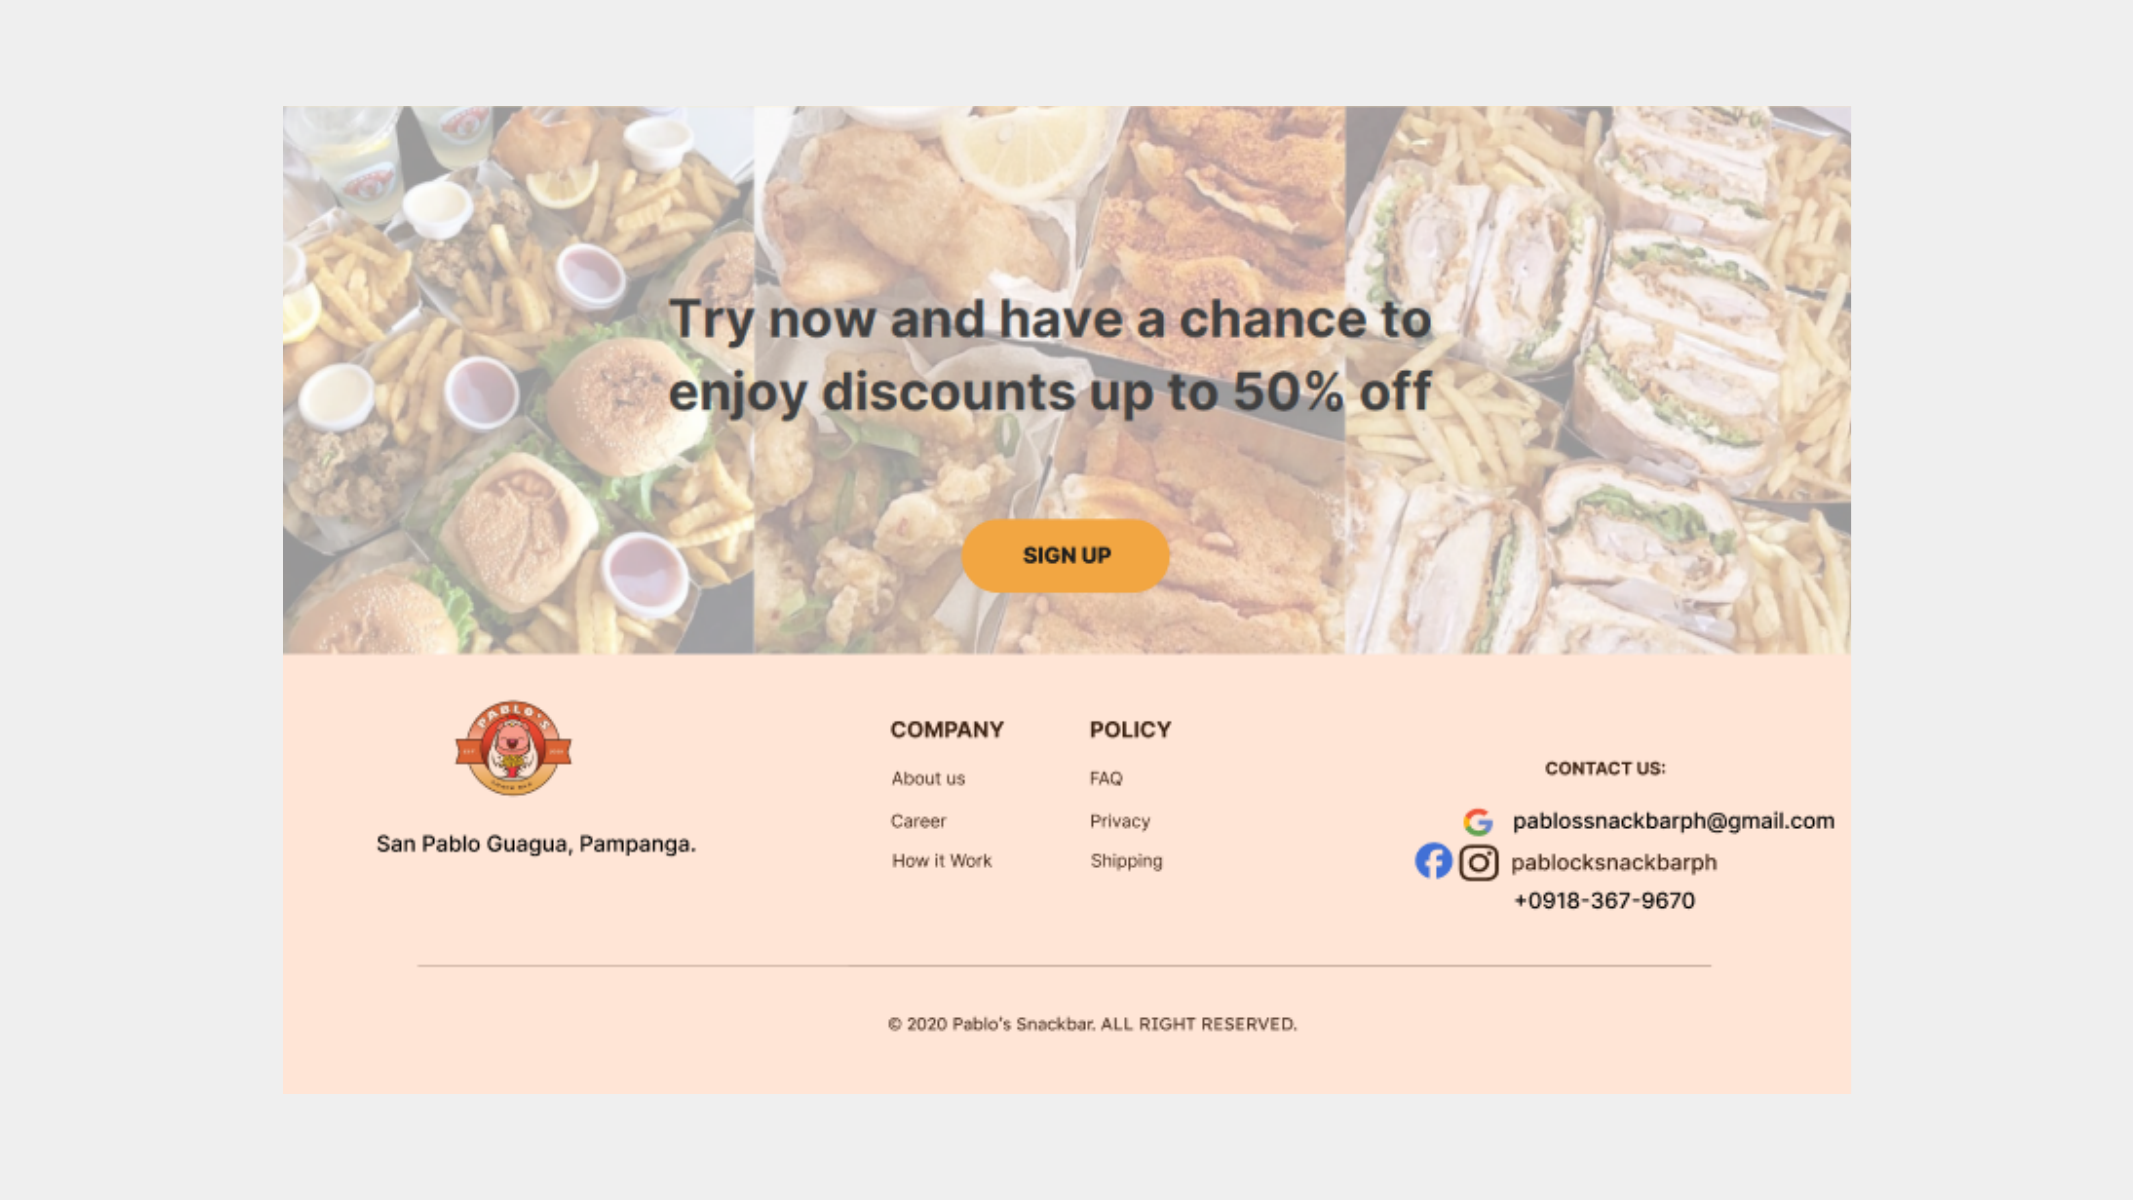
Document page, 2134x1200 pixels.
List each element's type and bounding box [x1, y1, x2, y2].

text_box [283, 106, 1852, 1094]
